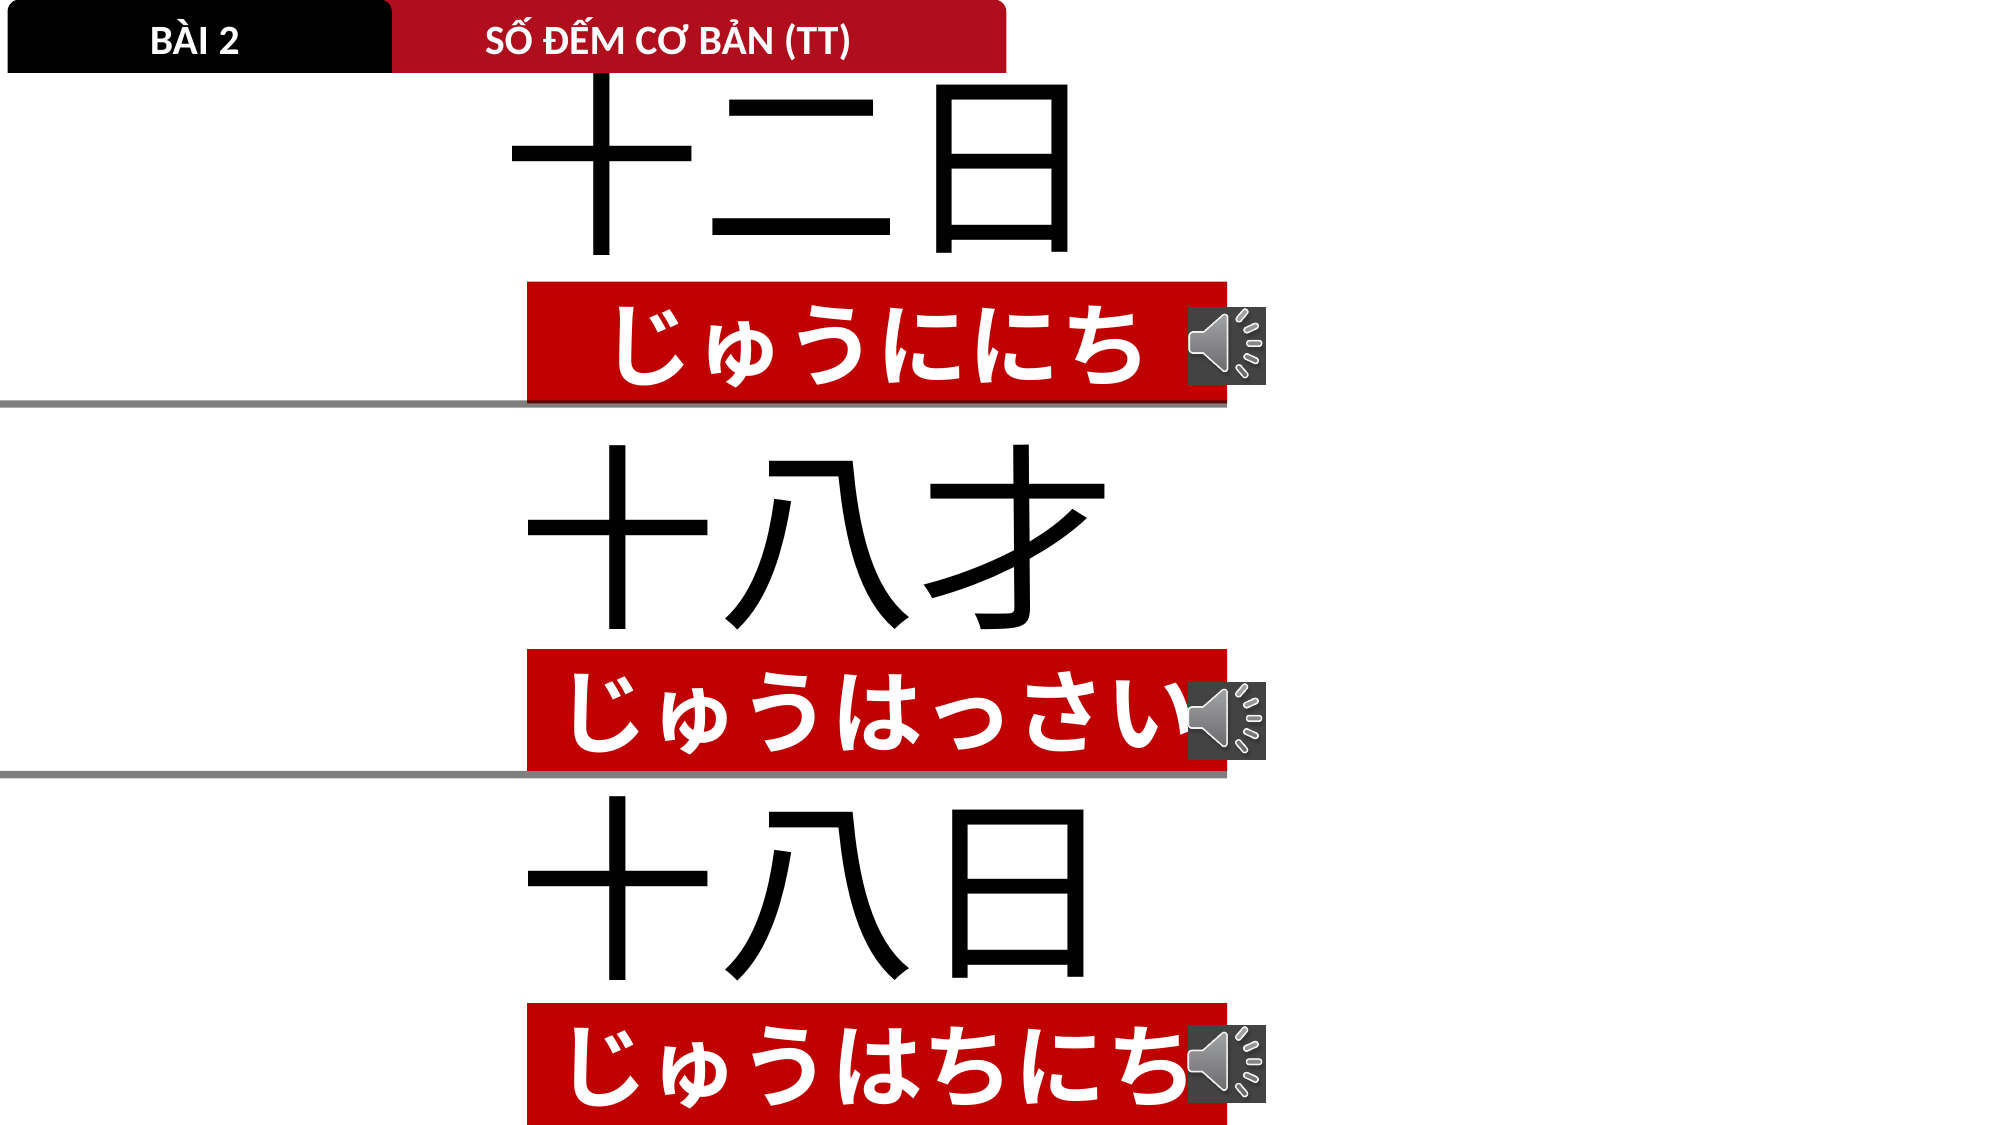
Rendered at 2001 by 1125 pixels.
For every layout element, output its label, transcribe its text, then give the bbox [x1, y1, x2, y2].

picture [1187, 305, 1268, 386]
text_box 十八日 [502, 756, 1826, 1125]
text_box SỐ ĐẾM CƠ BẢN (TT) [388, 0, 1008, 74]
text_box 十八才 [502, 406, 1503, 662]
text_box じゅうはっさい [526, 662, 1228, 756]
text_box じゅうににち [526, 287, 1228, 400]
text_box BÀI 2 [6, 0, 393, 74]
picture [1186, 680, 1267, 761]
text_box 十二日 [486, 32, 1888, 287]
picture [1186, 1023, 1267, 1104]
text_box [0, 400, 1228, 408]
text_box [0, 770, 502, 779]
